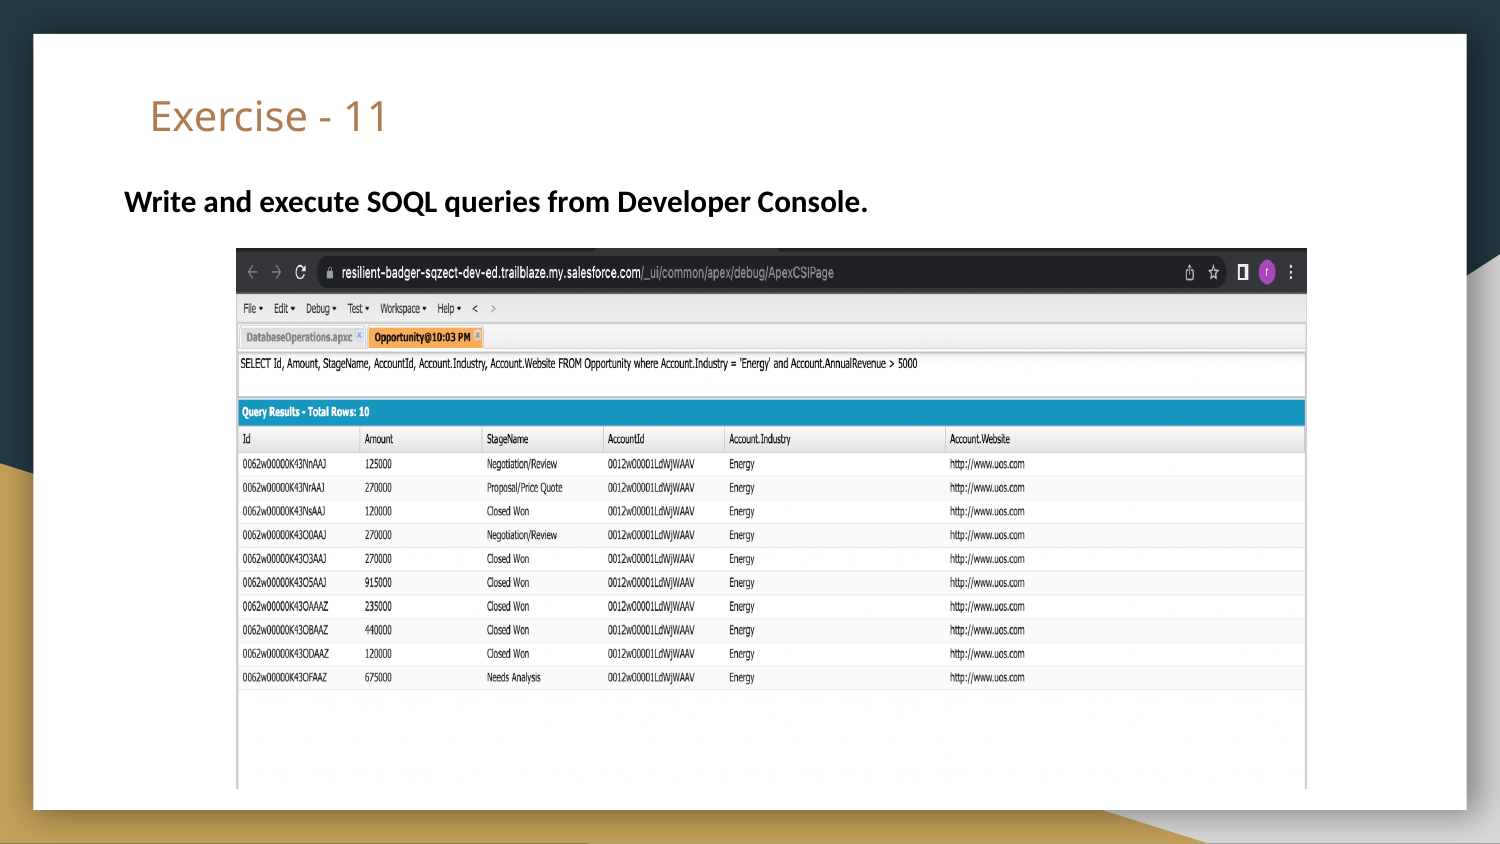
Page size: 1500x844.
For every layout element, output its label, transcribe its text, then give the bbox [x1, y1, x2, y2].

text_box Write and execute SOQL queries from Developer Console. [109, 166, 1435, 342]
picture [236, 248, 1307, 789]
title Exercise - 11 [134, 74, 1366, 166]
